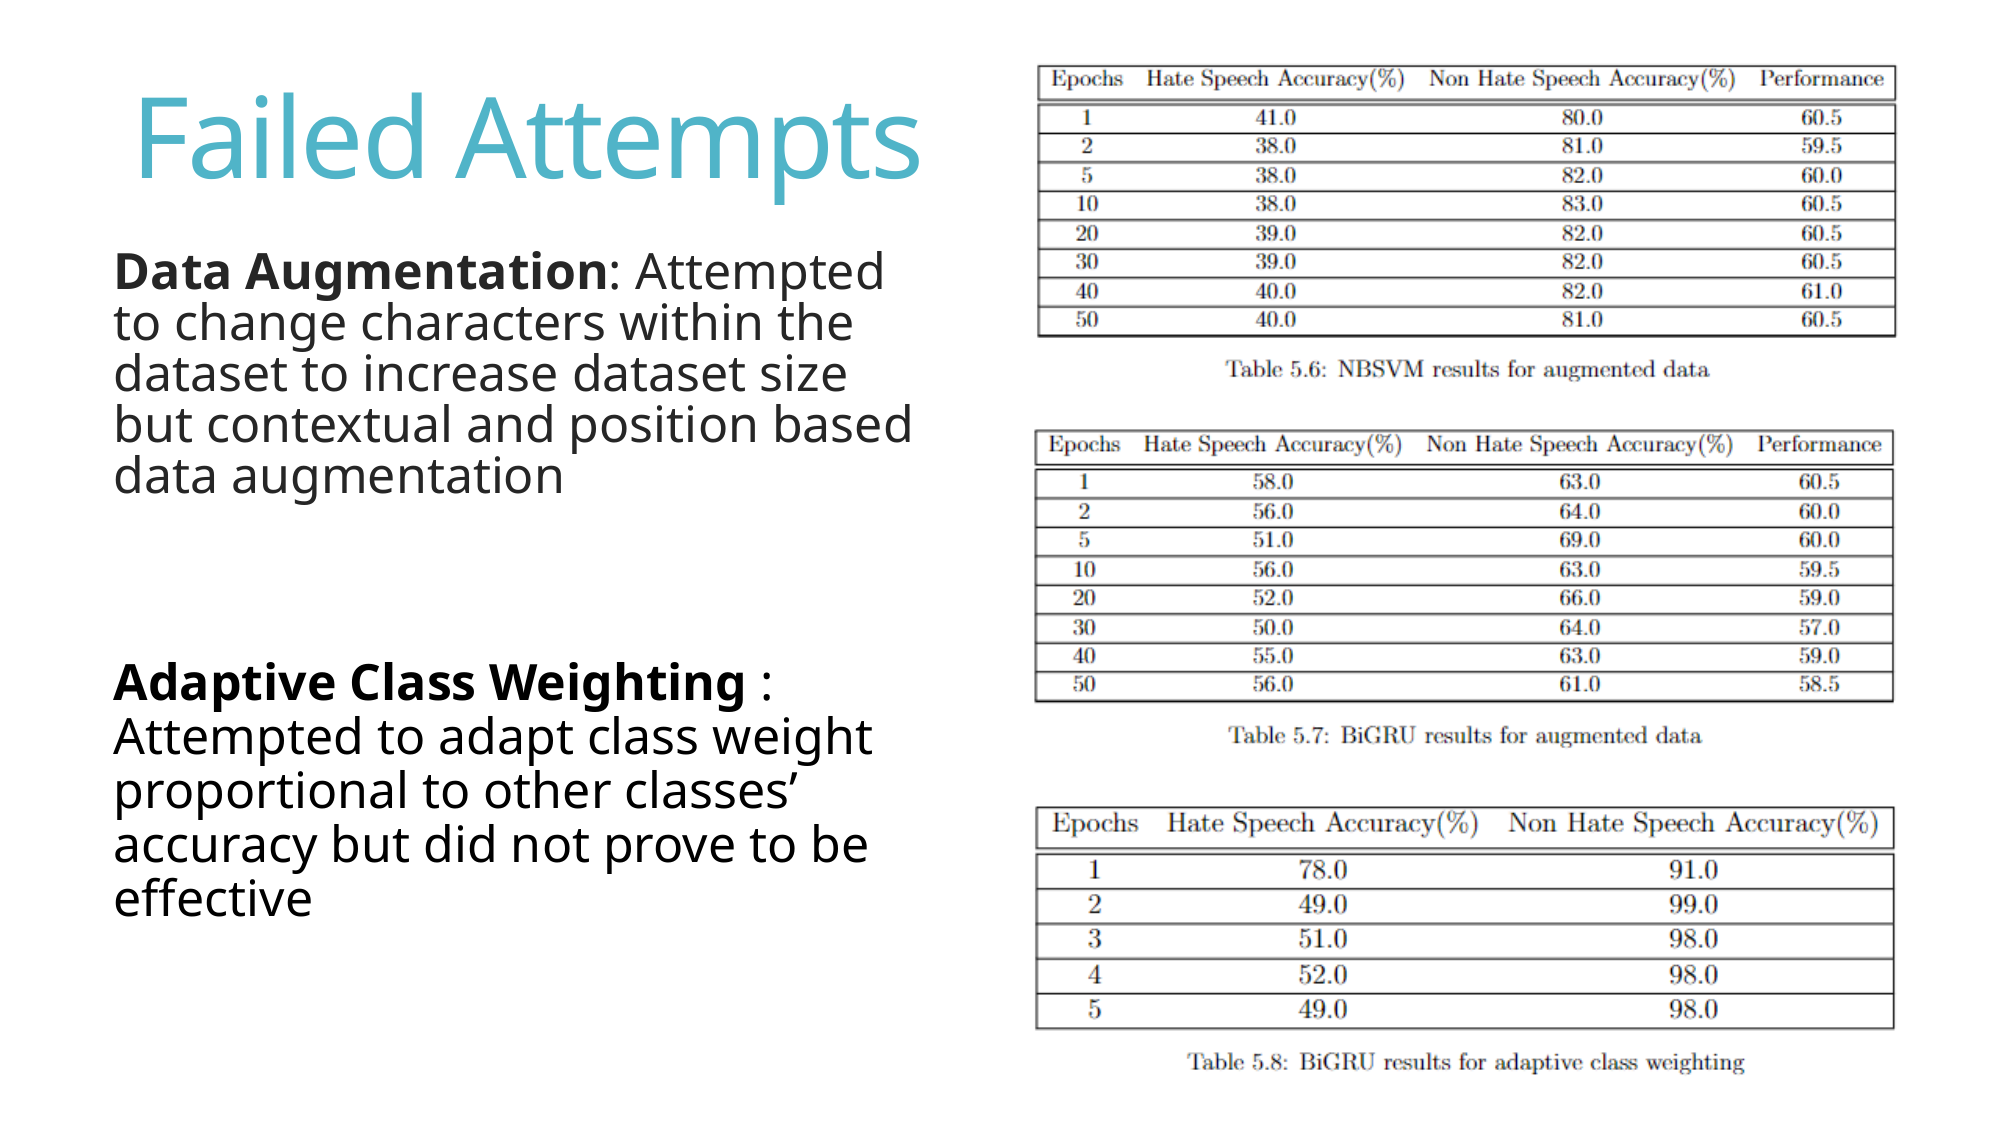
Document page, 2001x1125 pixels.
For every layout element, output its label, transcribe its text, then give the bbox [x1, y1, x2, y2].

picture [1023, 414, 1902, 757]
title Failed Attempts [116, 7, 1884, 280]
picture [1024, 56, 1911, 389]
list Data Augmentation: Attempted to change characters within the dataset to increase dataset size but contextual and position based data augmentation [98, 241, 938, 596]
picture [1023, 798, 1912, 1082]
text_box Adaptive Class Weighting : Attempted to adapt class weight proportional to other classes’ accuracy but did not prove to be effective [98, 650, 938, 1005]
